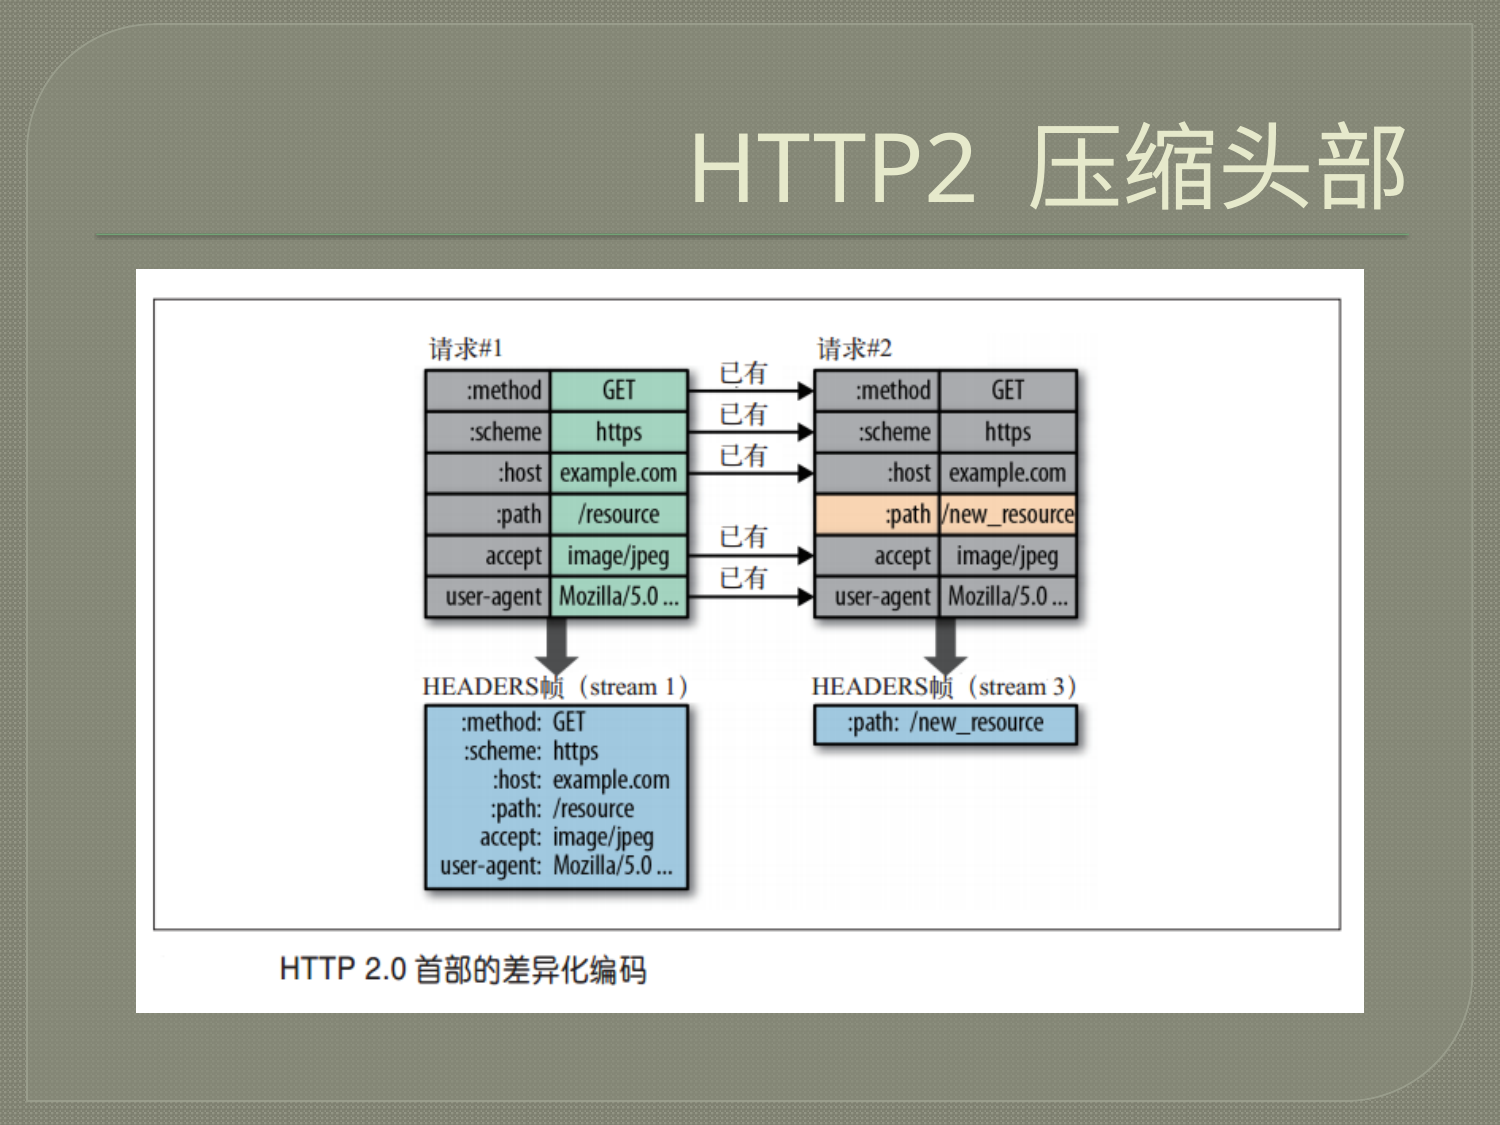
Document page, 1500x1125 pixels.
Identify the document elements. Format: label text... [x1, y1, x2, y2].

title HTTP2 压缩头部 [75, 41, 1425, 230]
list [74, 269, 1426, 1013]
